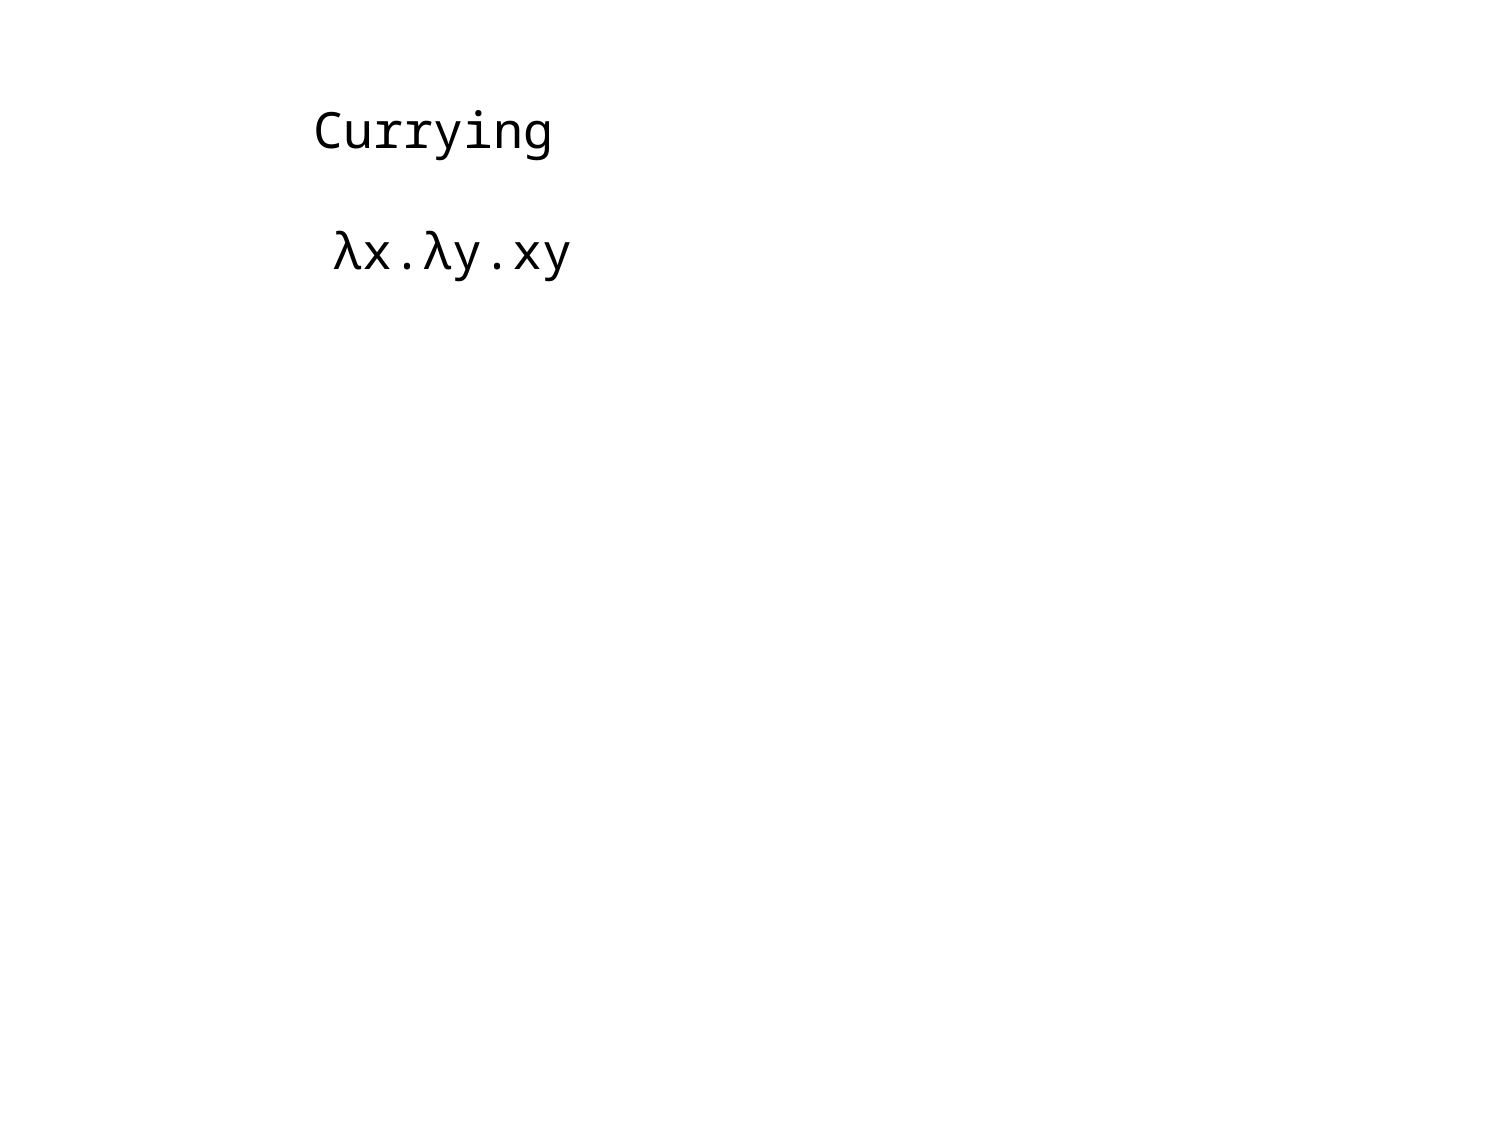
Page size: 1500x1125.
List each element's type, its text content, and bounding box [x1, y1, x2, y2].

text_box Currying [298, 90, 569, 211]
text_box λx.λy.xy [317, 212, 1216, 347]
